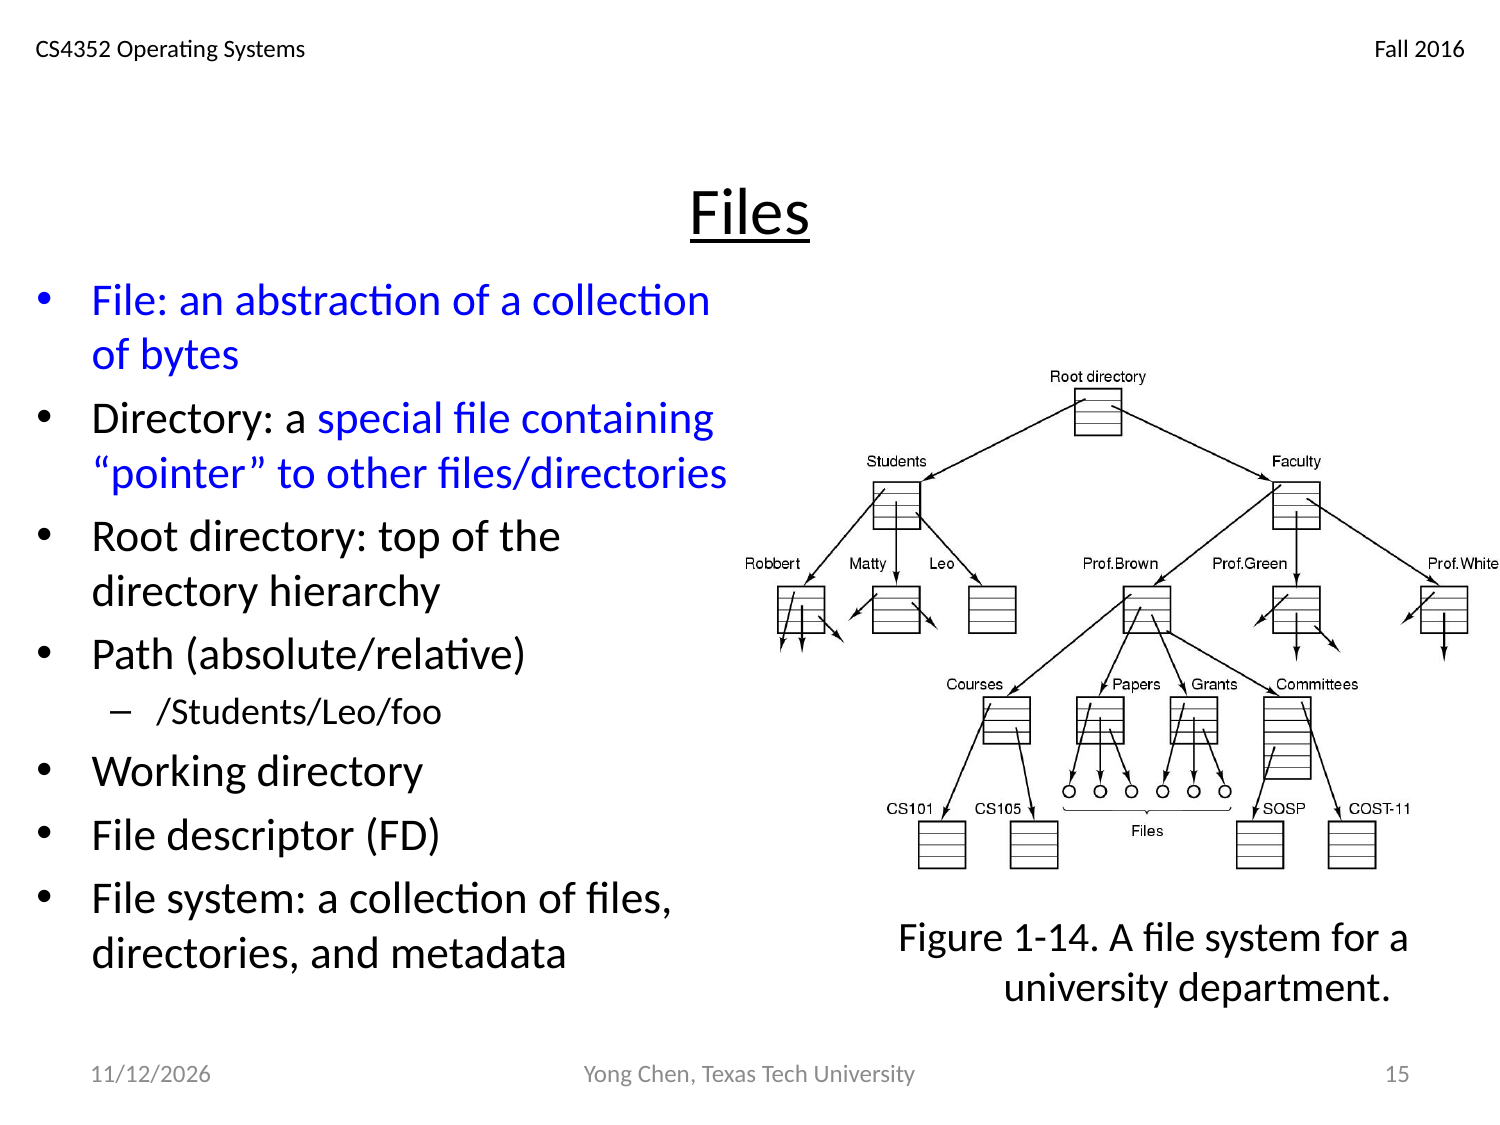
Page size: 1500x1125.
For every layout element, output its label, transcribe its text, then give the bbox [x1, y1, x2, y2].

title Files [75, 160, 1425, 263]
footer Yong Chen, Texas Tech University [512, 1042, 988, 1103]
text_box Figure 1-14. A file system for a university department. [762, 901, 1470, 971]
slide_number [75, 1042, 425, 1103]
slide_number 15 [1074, 1042, 1425, 1103]
picture [743, 364, 1500, 870]
list File: an abstraction of a collection of bytes Directory: a special file containing “pointer” to other files/directories Root directory: top of the directory hierarchy Path (absolute/relative) /Students/Leo/foo Working directory File descriptor (FD) File system: a collection of files, directories, and metadata [21, 262, 745, 1043]
